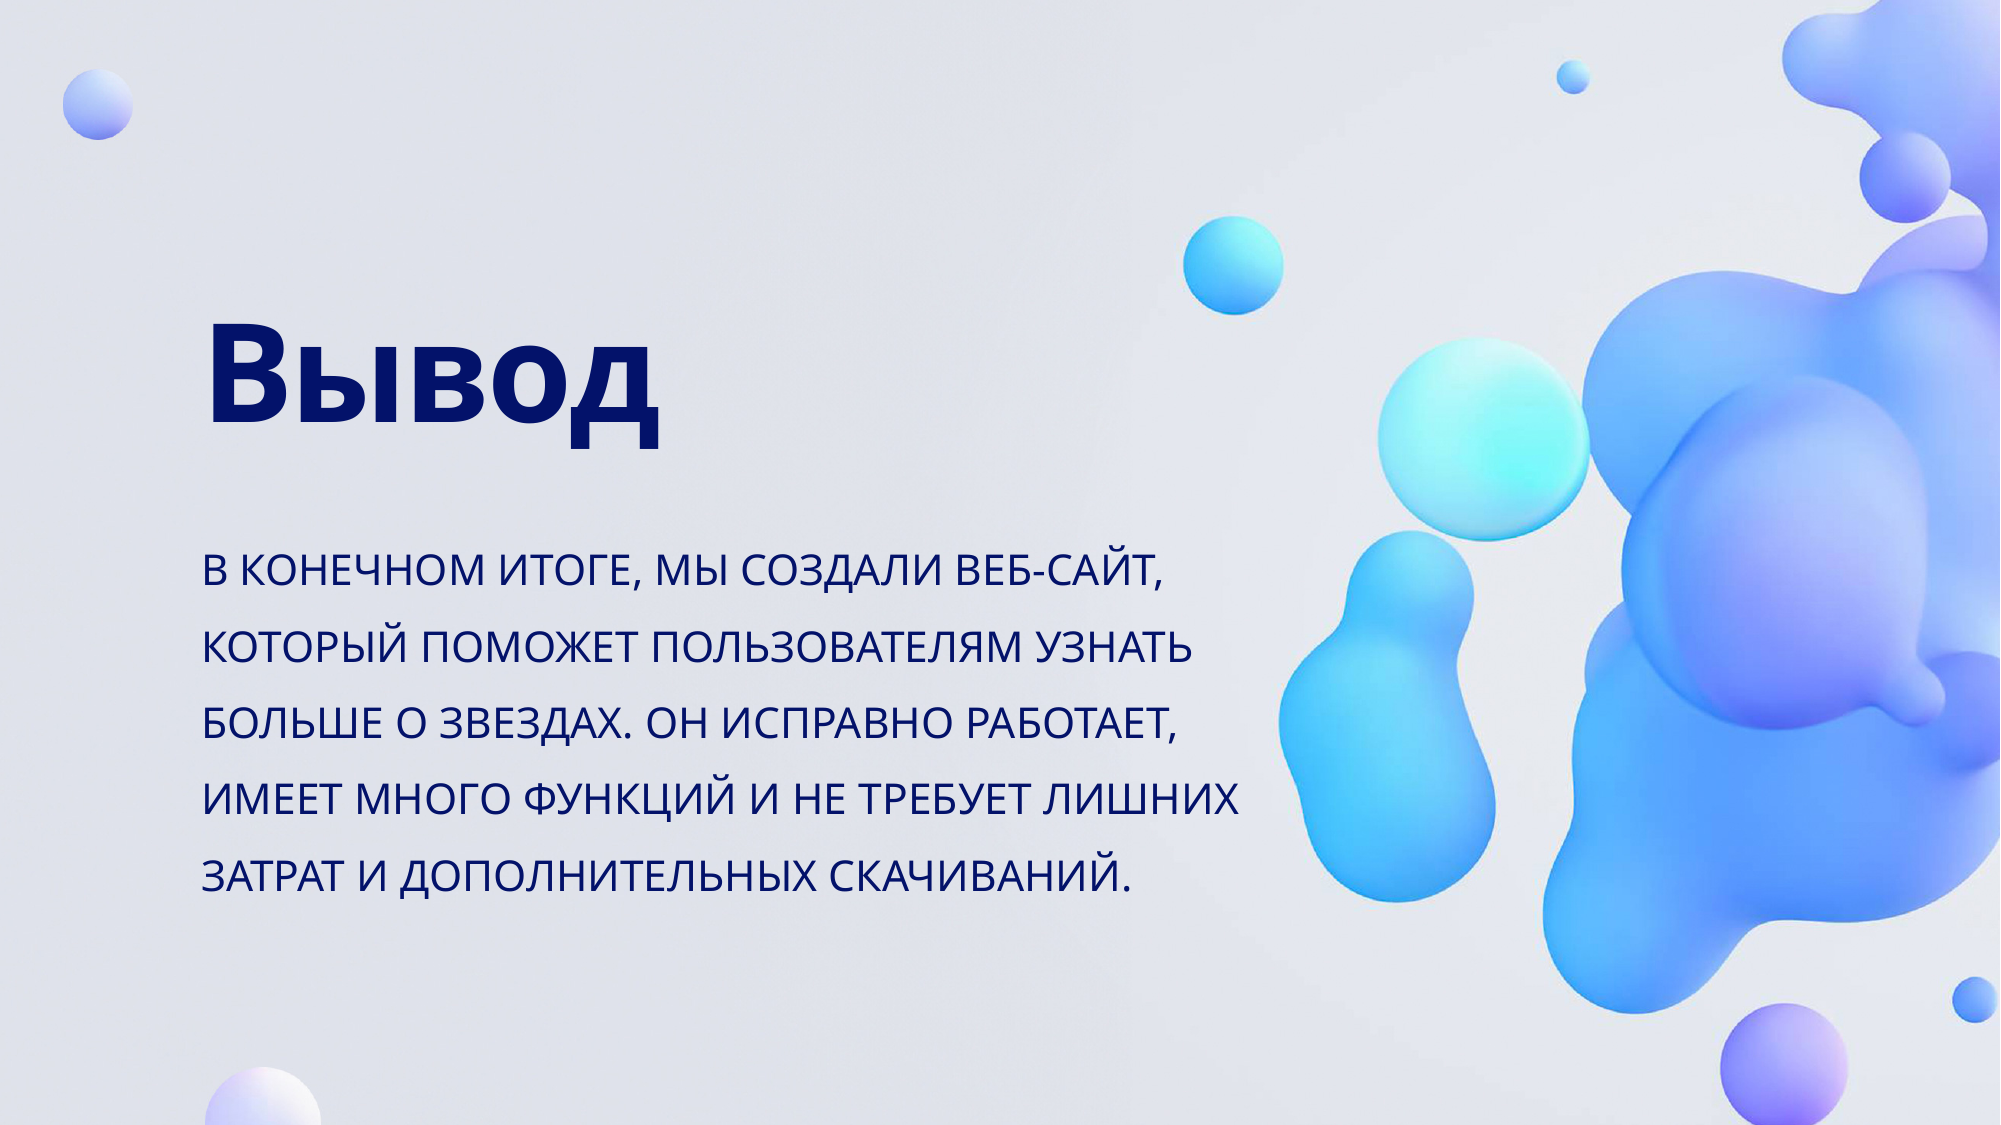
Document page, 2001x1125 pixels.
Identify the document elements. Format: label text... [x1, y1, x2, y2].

title Вывод [186, 9, 1812, 460]
picture [0, 0, 2000, 1125]
subtitle В конечном итоге, мы создали веб-сайт, который поможет пользователям узнать больше о звездах. Он исправно работает, имеет много функций и не требует лишних затрат и дополнительных скачиваний. [186, 510, 1262, 961]
